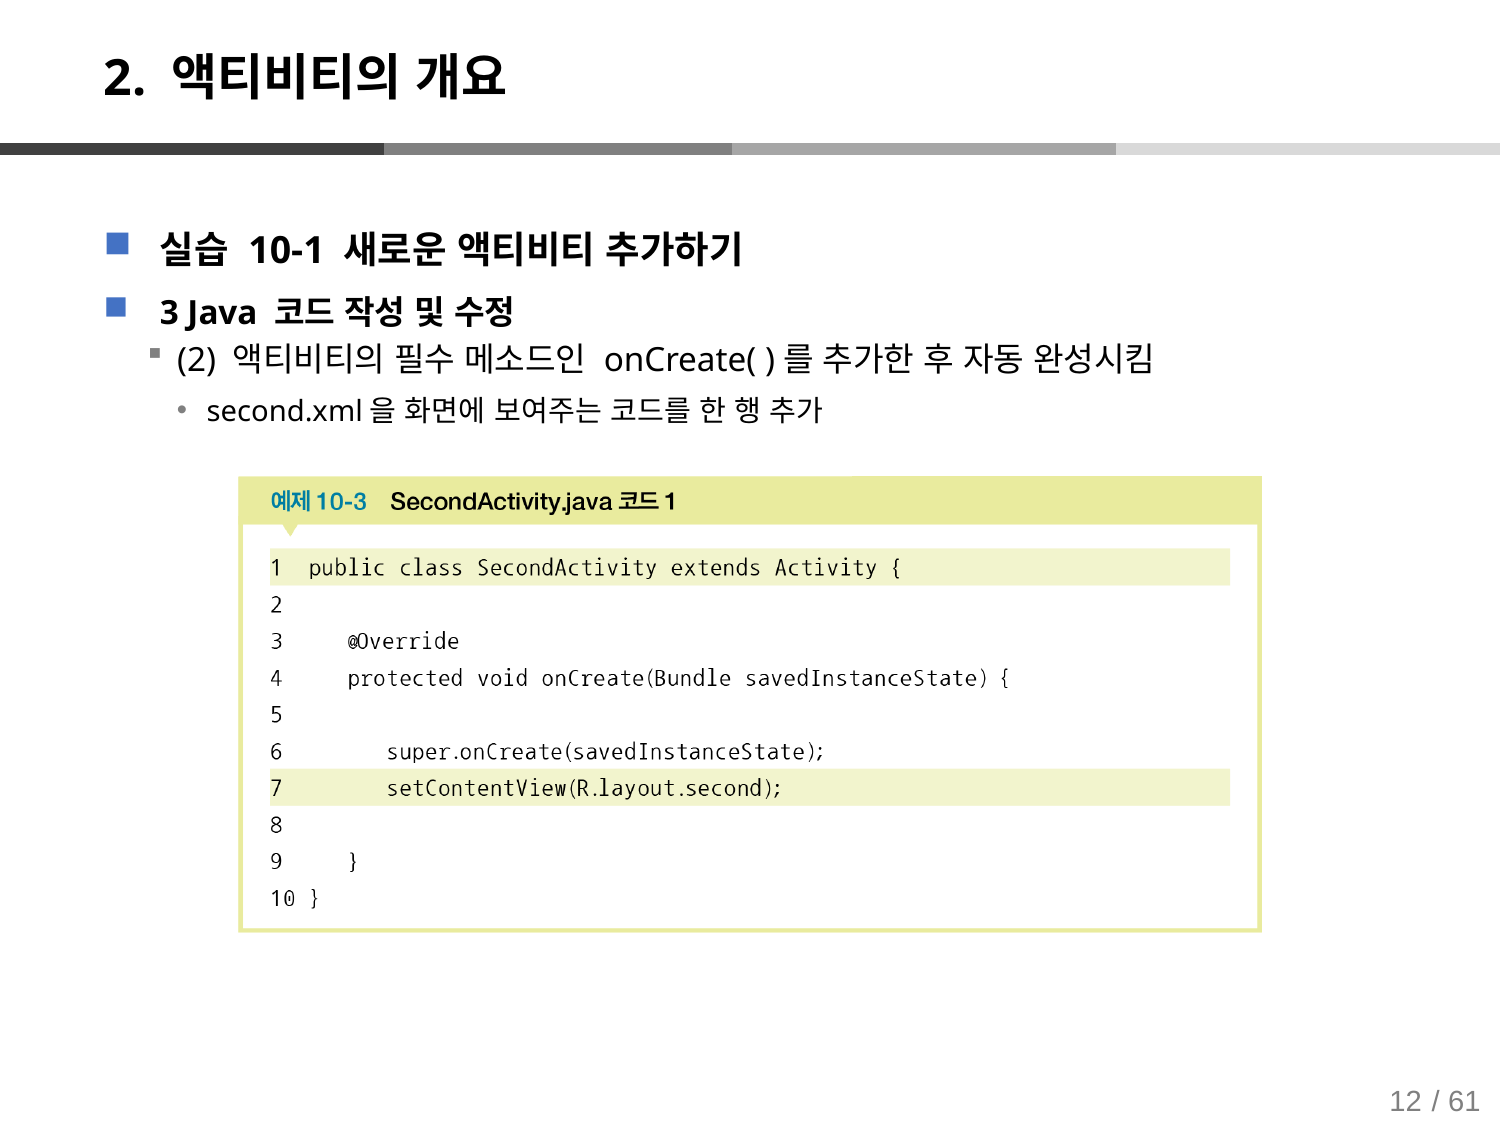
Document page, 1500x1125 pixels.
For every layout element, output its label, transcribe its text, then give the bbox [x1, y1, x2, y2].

list 실습 10-1 새로운 액티비티 추가하기 3 Java 코드 작성 및 수정 (2) 액티비티의 필수 메소드인 onCreate( )를 추가한 후 자동 완성시킴 second.xml을 화면에 보여주는 코드를 한 행 추가 [88, 196, 1436, 1083]
picture [230, 467, 1270, 940]
title 2. 액티비티의 개요 [88, 30, 1211, 121]
